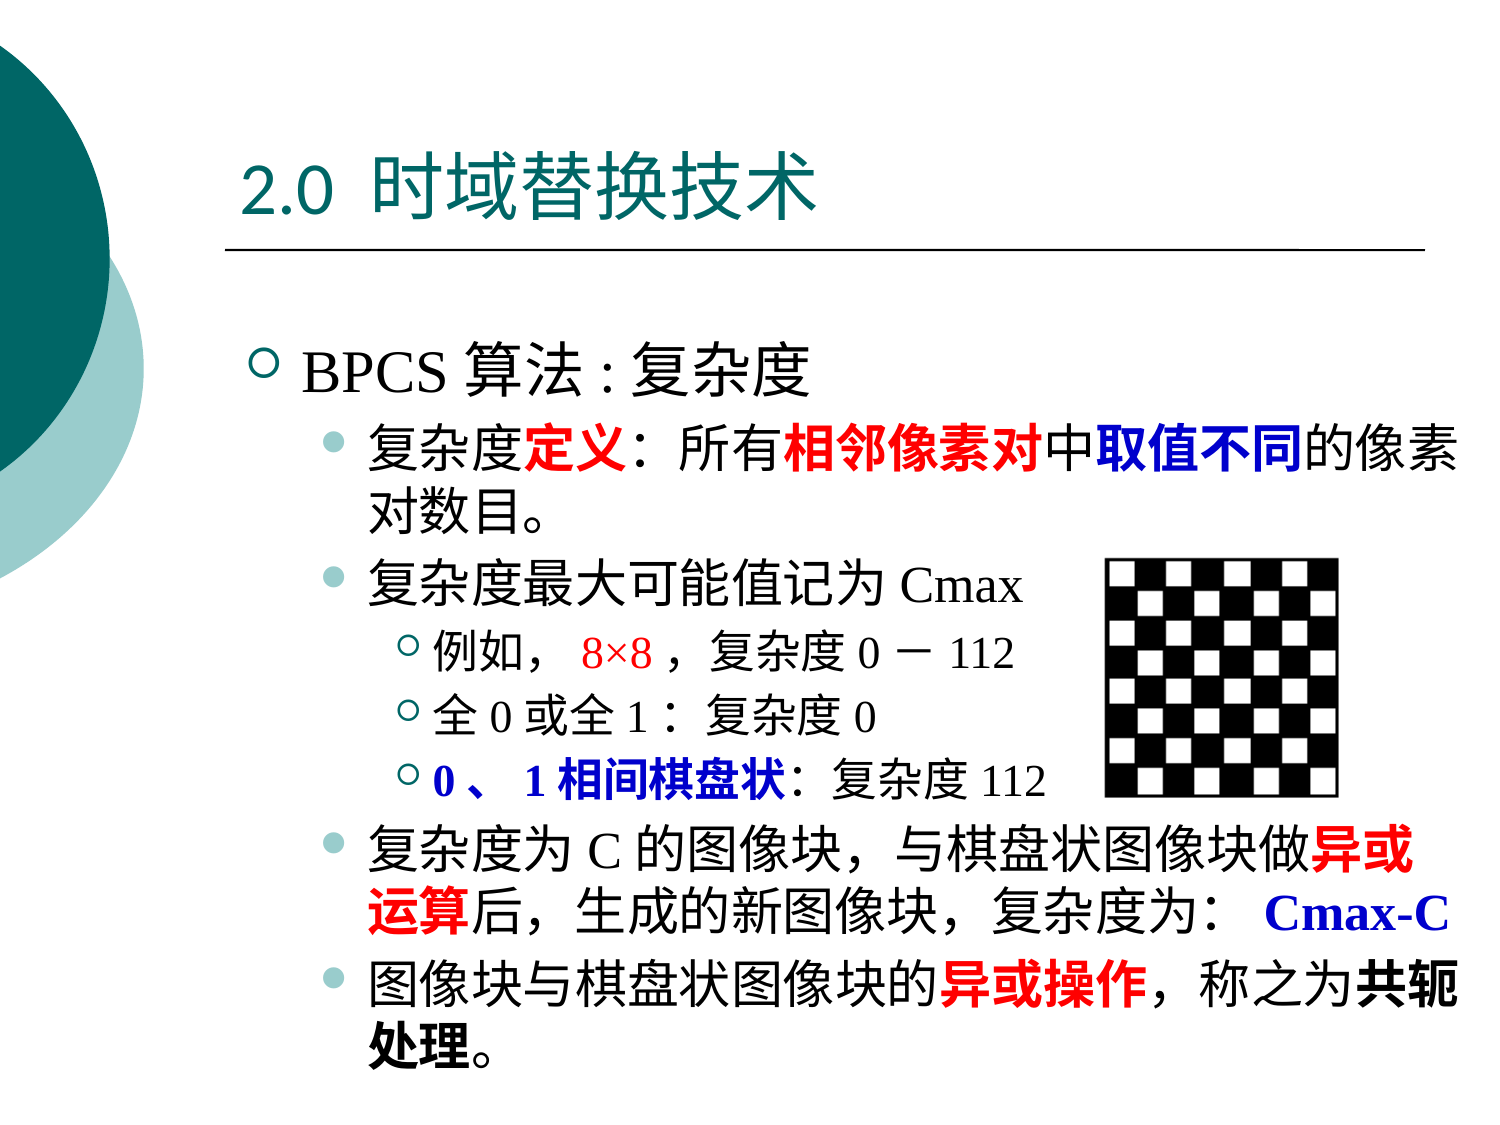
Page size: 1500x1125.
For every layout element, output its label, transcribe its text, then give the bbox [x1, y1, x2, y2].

list BPCS算法:复杂度 复杂度定义：所有相邻像素对中取值不同的像素对数目。 复杂度最大可能值记为Cmax 例如，8×8，复杂度0－112 全0或全1：复杂度0 0、1相间棋盘状：复杂度112 复杂度为C的图像块，与棋盘状图像块做异或运算后，生成的新图像块，复杂度为：Cmax-C 图像块与棋盘状图像块的异或操作，称之为共轭处理。 [230, 324, 1482, 1125]
title 2.0 时域替换技术 [224, 49, 1425, 237]
picture [1080, 537, 1353, 812]
